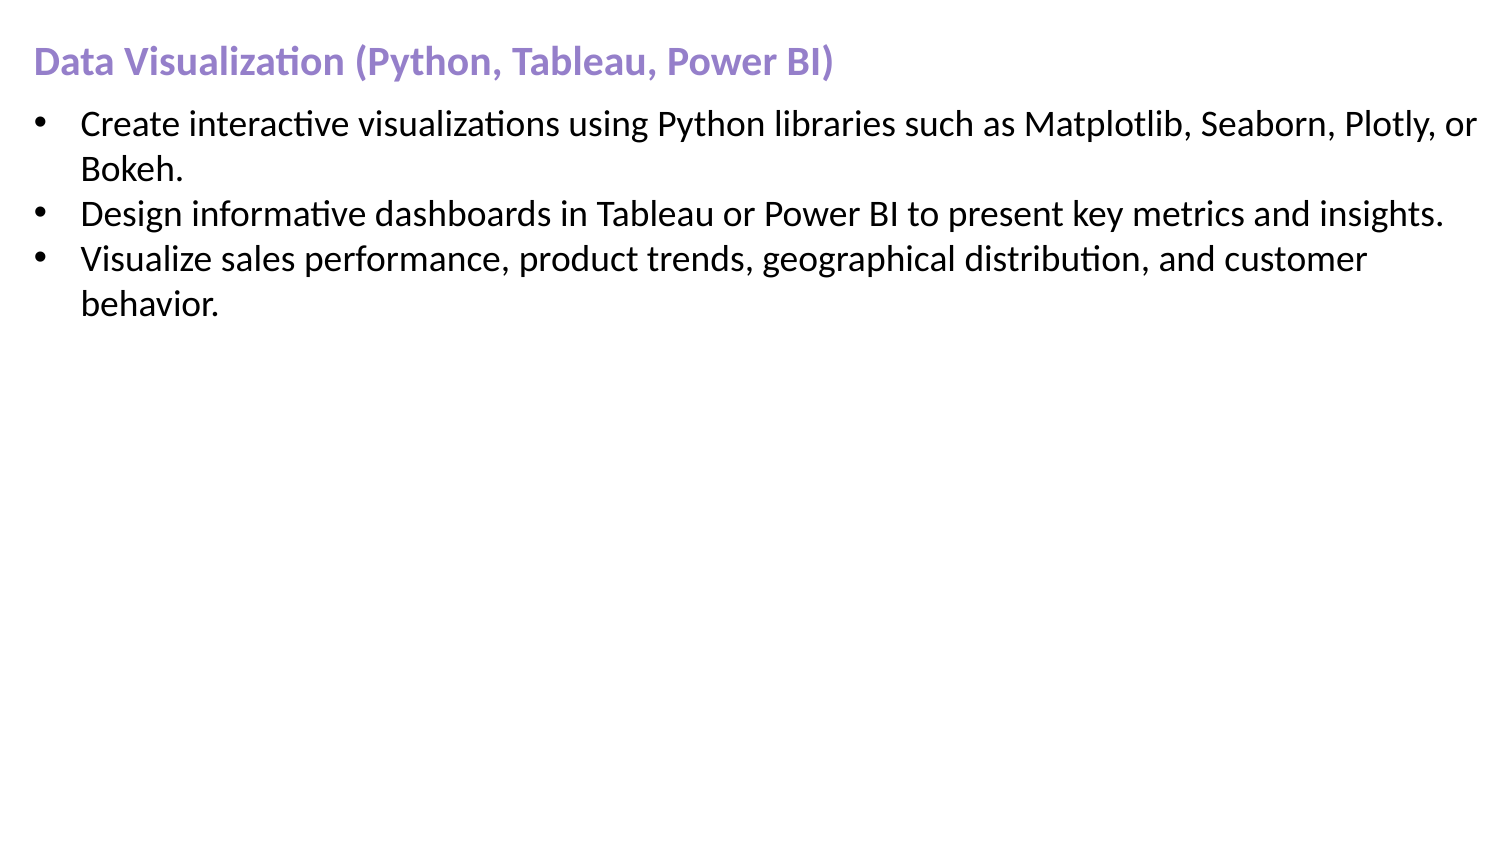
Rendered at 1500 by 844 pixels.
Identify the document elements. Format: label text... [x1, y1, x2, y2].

text_box Data Visualization (Python, Tableau, Power BI) [18, 26, 1045, 91]
text_box Create interactive visualizations using Python libraries such as Matplotlib, Seaborn, Plotly, or Bokeh. Design informative dashboards in Tableau or Power BI to present key metrics and insights. Visualize sales performance, product trends, geographical distribution, and customer behavior. [18, 91, 1500, 332]
